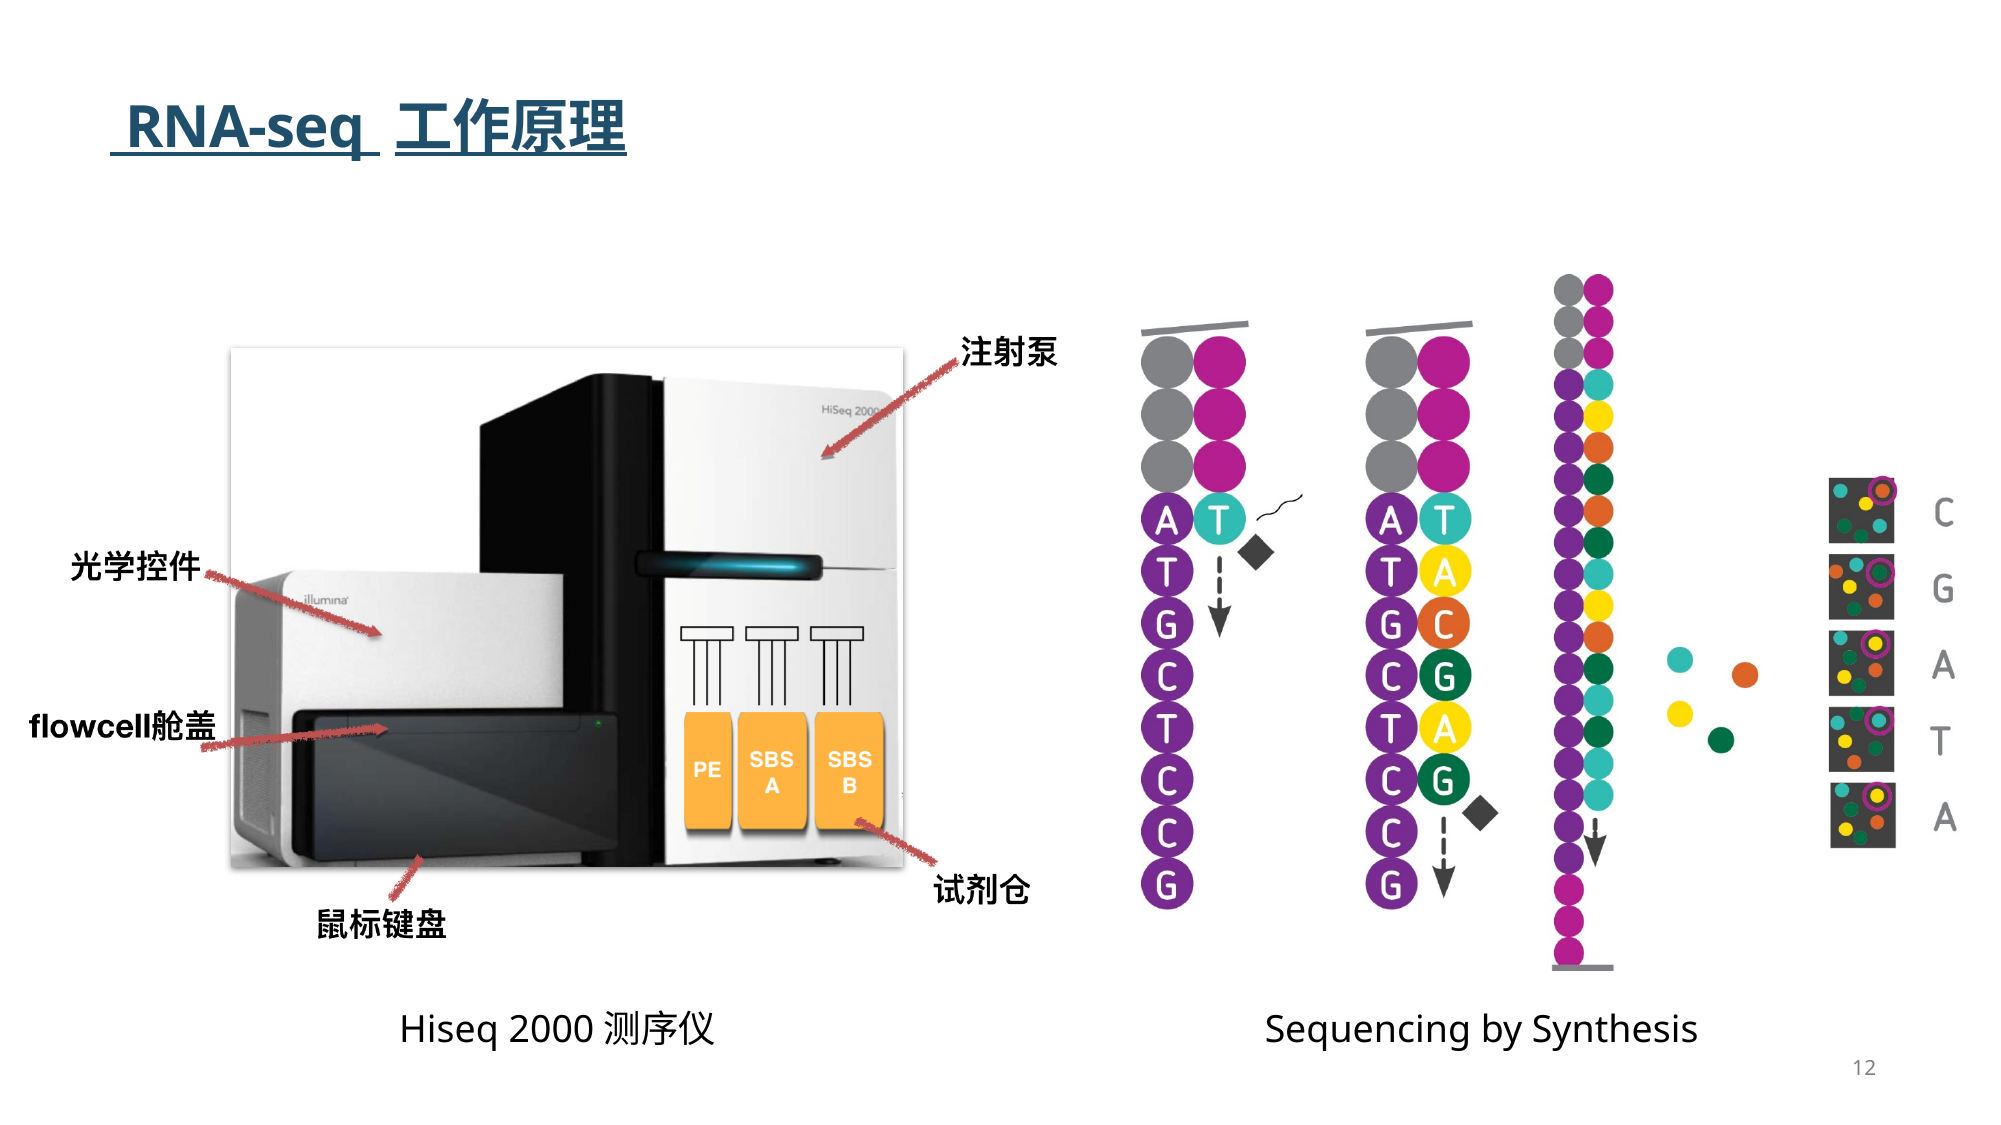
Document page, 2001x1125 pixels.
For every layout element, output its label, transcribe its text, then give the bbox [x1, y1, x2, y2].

picture [24, 274, 1072, 951]
text_box Sequencing by Synthesis [1249, 998, 1773, 1058]
text_box Hiseq 2000测序仪 [384, 998, 731, 1058]
picture [1141, 274, 1972, 972]
slide_number 12 [1847, 1054, 1880, 1099]
title RNA-seq 工作原理 [107, 87, 1893, 278]
